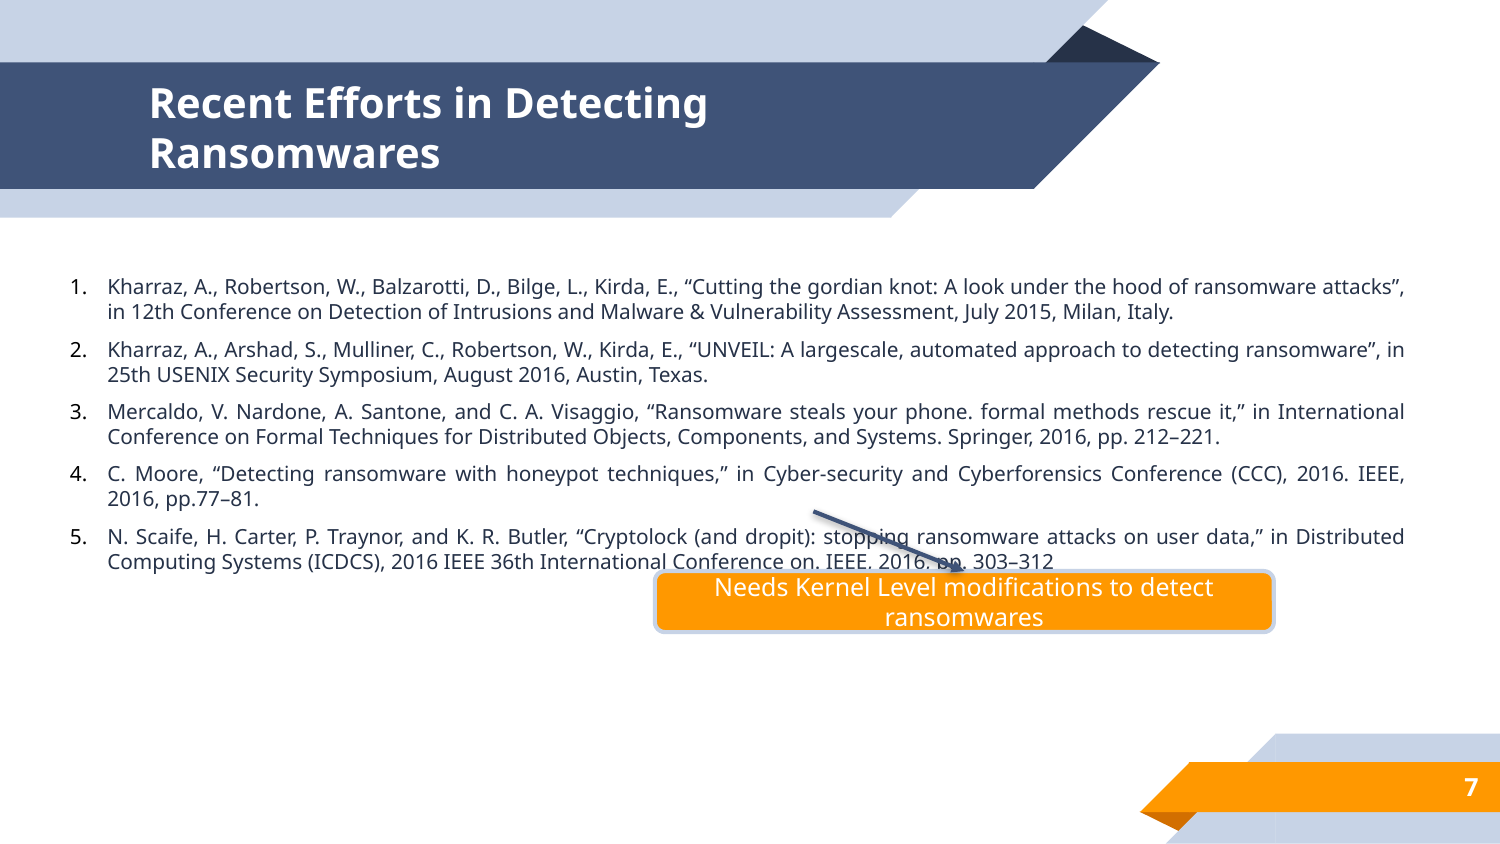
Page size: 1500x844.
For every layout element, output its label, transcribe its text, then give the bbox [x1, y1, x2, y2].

text_box Kharraz, A., Robertson, W., Balzarotti, D., Bilge, L., Kirda, E., “Cutting the gordian knot: A look under the hood of ransomware attacks”, in 12th Conference on Detection of Intrusions and Malware & Vulnerability Assessment, July 2015, Milan, Italy. Kharraz, A., Arshad, S., Mulliner, C., Robertson, W., Kirda, E., “UNVEIL: A largescale, automated approach to detecting ransomware”, in 25th USENIX Security Symposium, August 2016, Austin, Texas. Mercaldo, V. Nardone, A. Santone, and C. A. Visaggio, “Ransomware steals your phone. formal methods rescue it,” in International Conference on Formal Techniques for Distributed Objects, Components, and Systems. Springer, 2016, pp. 212–221. C. Moore, “Detecting ransomware with honeypot techniques,” in Cyber-security and Cyberforensics Conference (CCC), 2016. IEEE, 2016, pp.77–81. N. Scaife, H. Carter, P. Traynor, and K. R. Butler, “Cryptolock (and dropit): stopping ransomware attacks on user data,” in Distributed Computing Systems (ICDCS), 2016 IEEE 36th International Conference on. IEEE, 2016, pp. 303–312 [55, 266, 1420, 581]
title Recent Efforts in Detecting Ransomwares [133, 64, 997, 190]
slide_number 7 [1249, 760, 1494, 813]
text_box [813, 511, 965, 572]
text_box Needs Kernel Level modifications to detect ransomwares [652, 568, 1276, 635]
